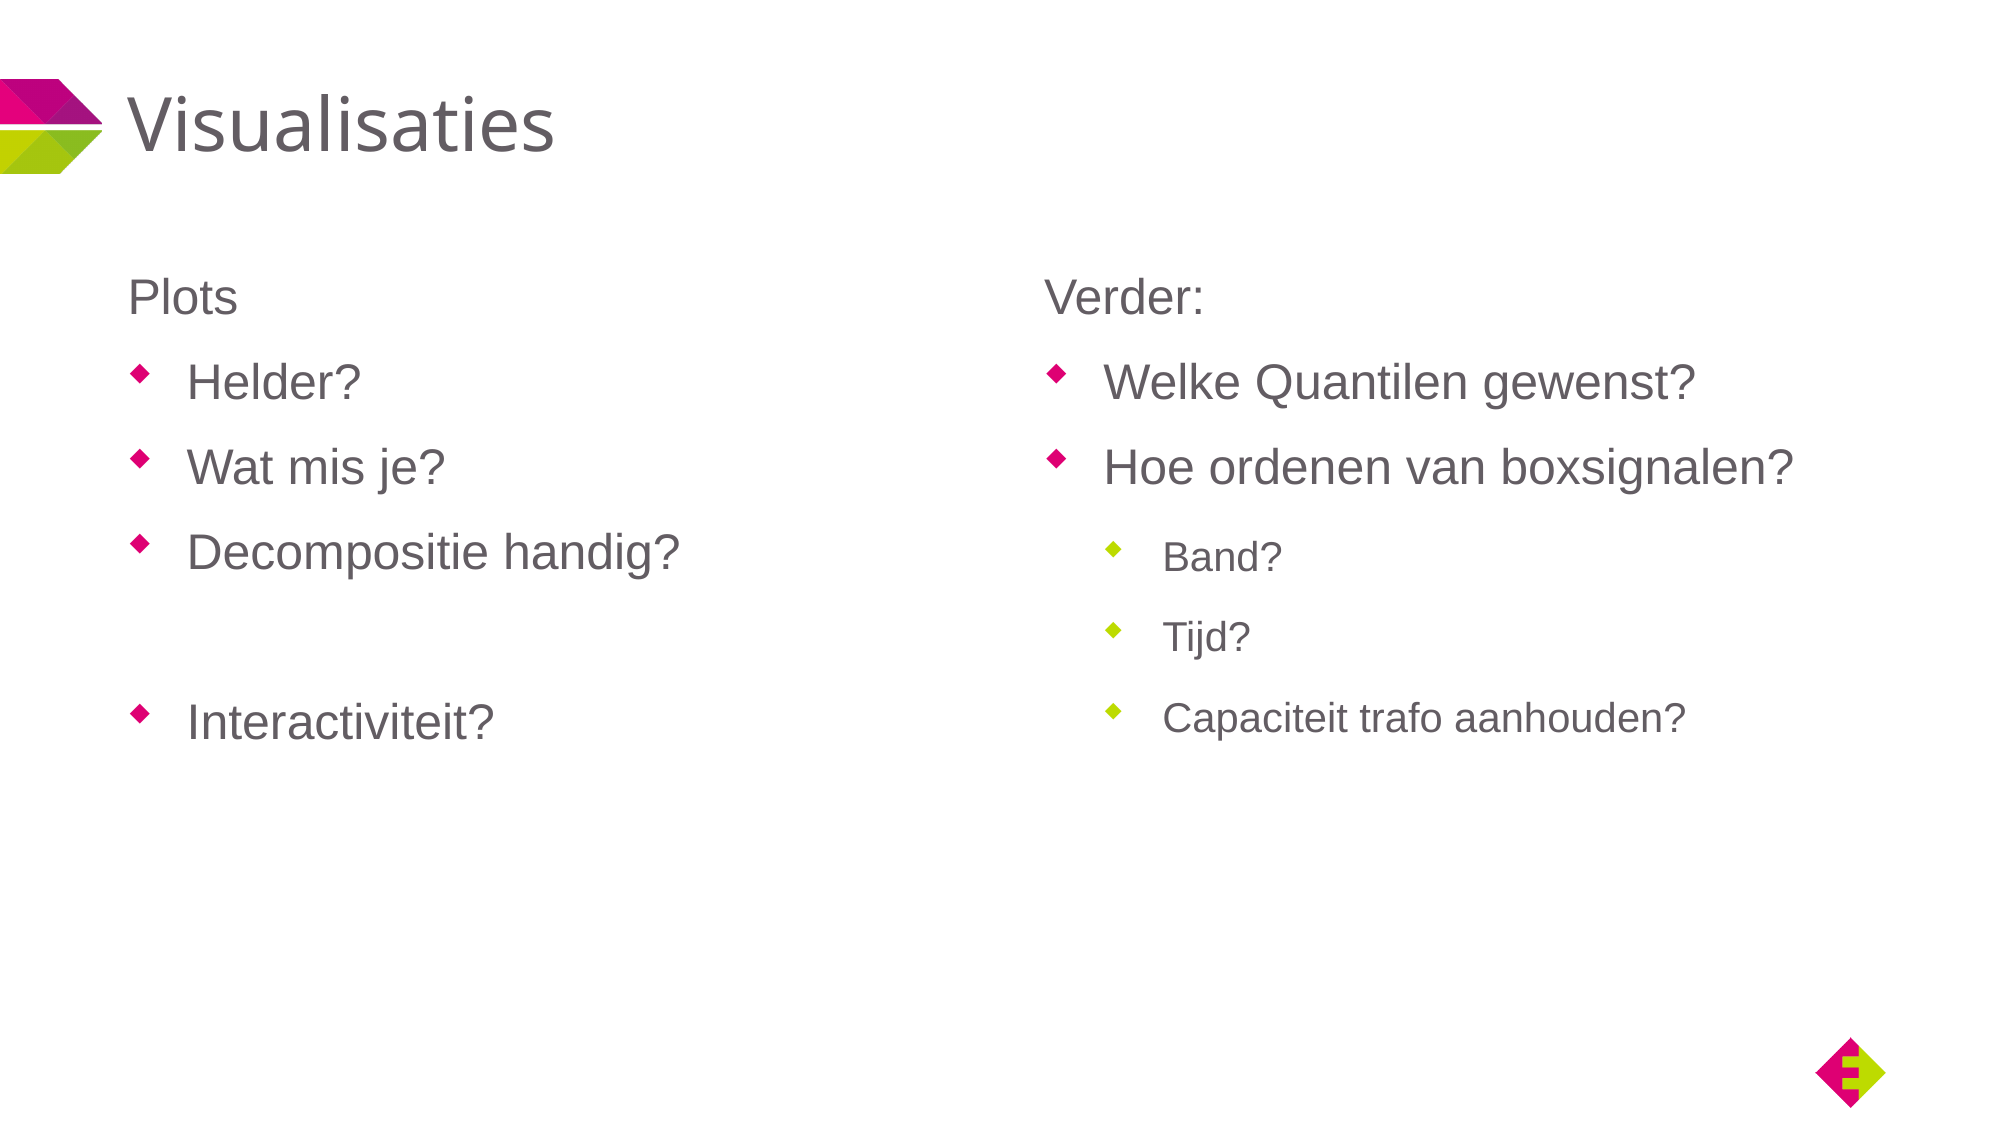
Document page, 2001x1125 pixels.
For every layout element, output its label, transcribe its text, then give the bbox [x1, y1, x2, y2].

picture [1815, 1037, 1886, 1108]
title Visualisaties [112, 79, 1886, 223]
list Plots Helder? Wat mis je? Decompositie handig? Interactiviteit? [112, 257, 971, 1012]
list Verder: Welke Quantilen gewenst? Hoe ordenen van boxsignalen? Band? Tijd? Capaciteit trafo aanhouden? [1029, 257, 1886, 1012]
